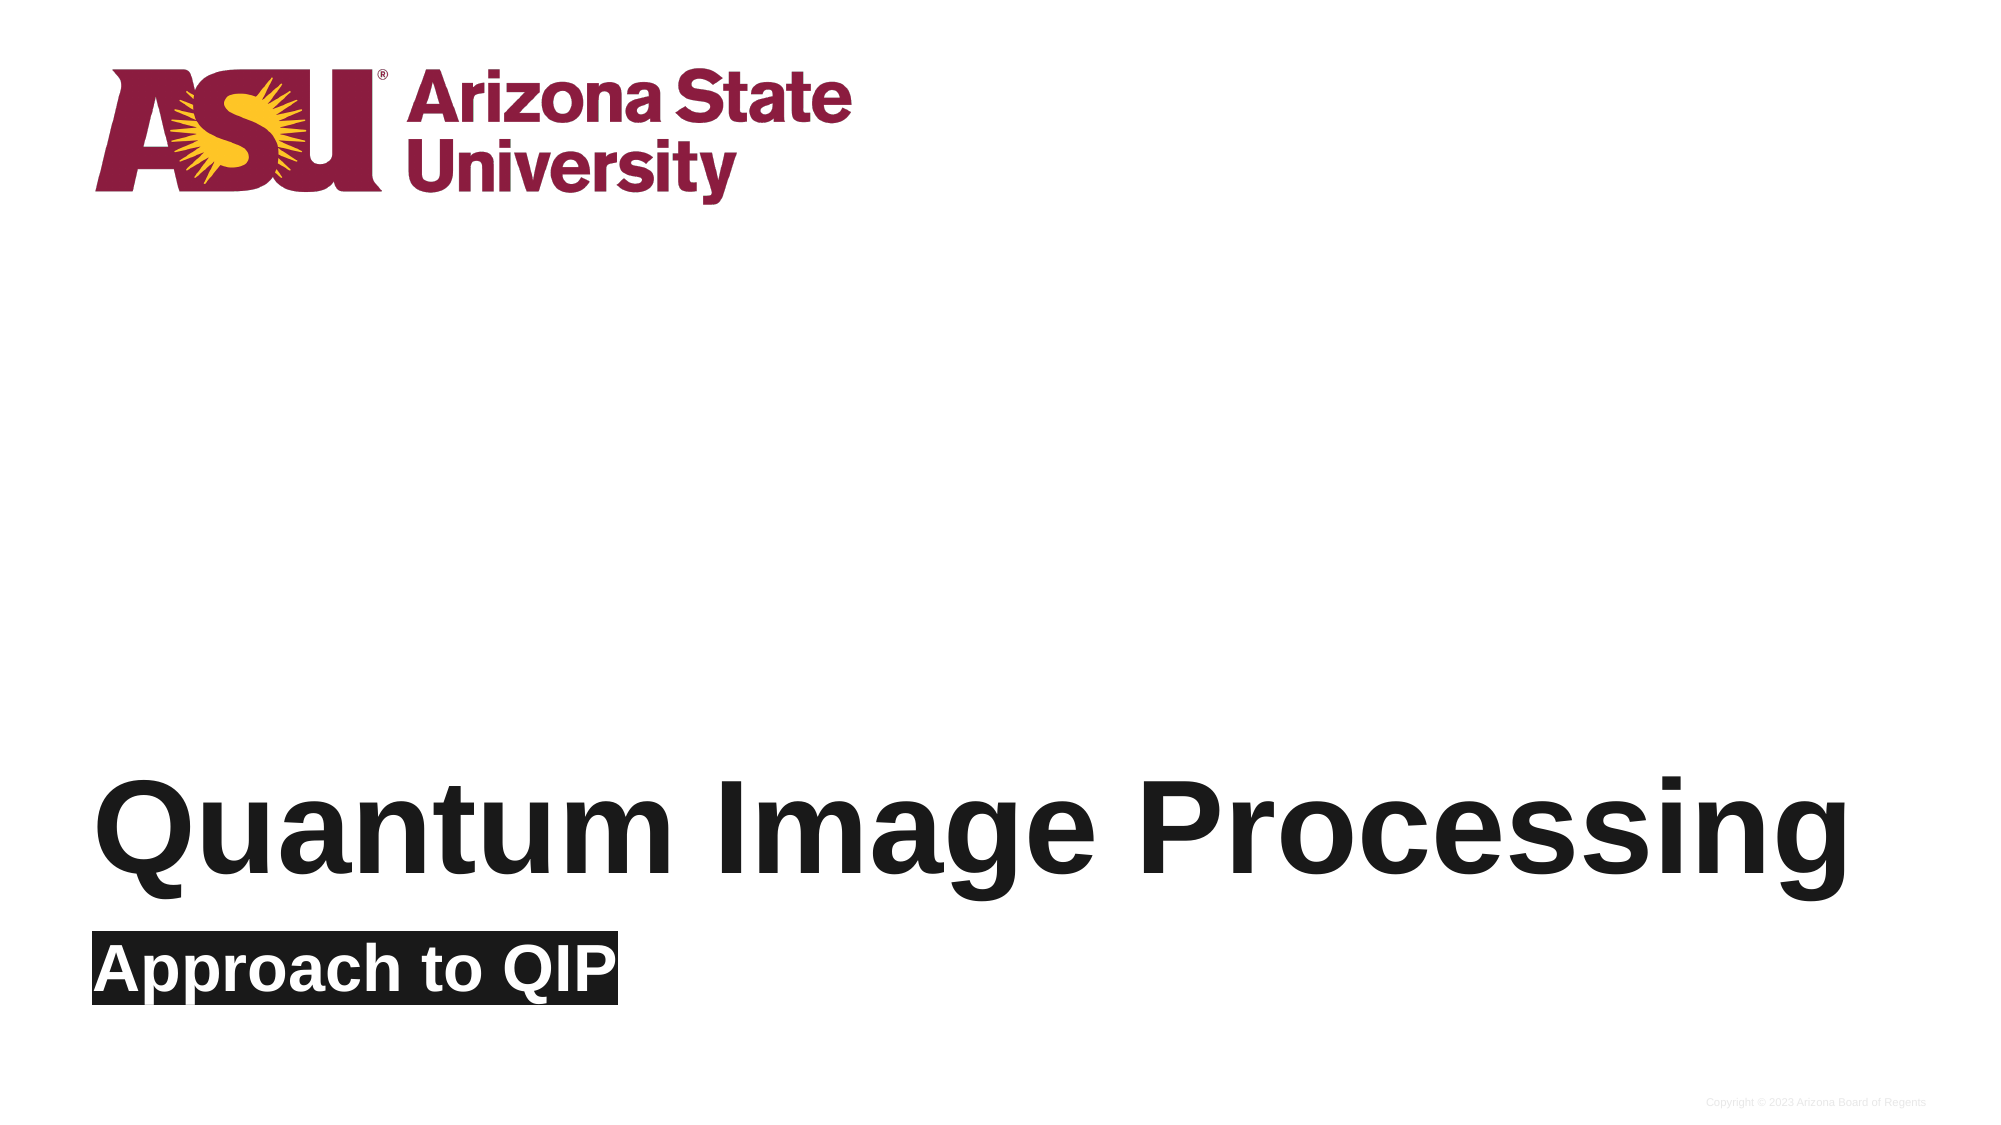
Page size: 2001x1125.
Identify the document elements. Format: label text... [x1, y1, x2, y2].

title Quantum Image Processing [92, 274, 1932, 903]
subtitle Approach to QIP [92, 924, 1932, 1125]
picture [69, 40, 894, 218]
